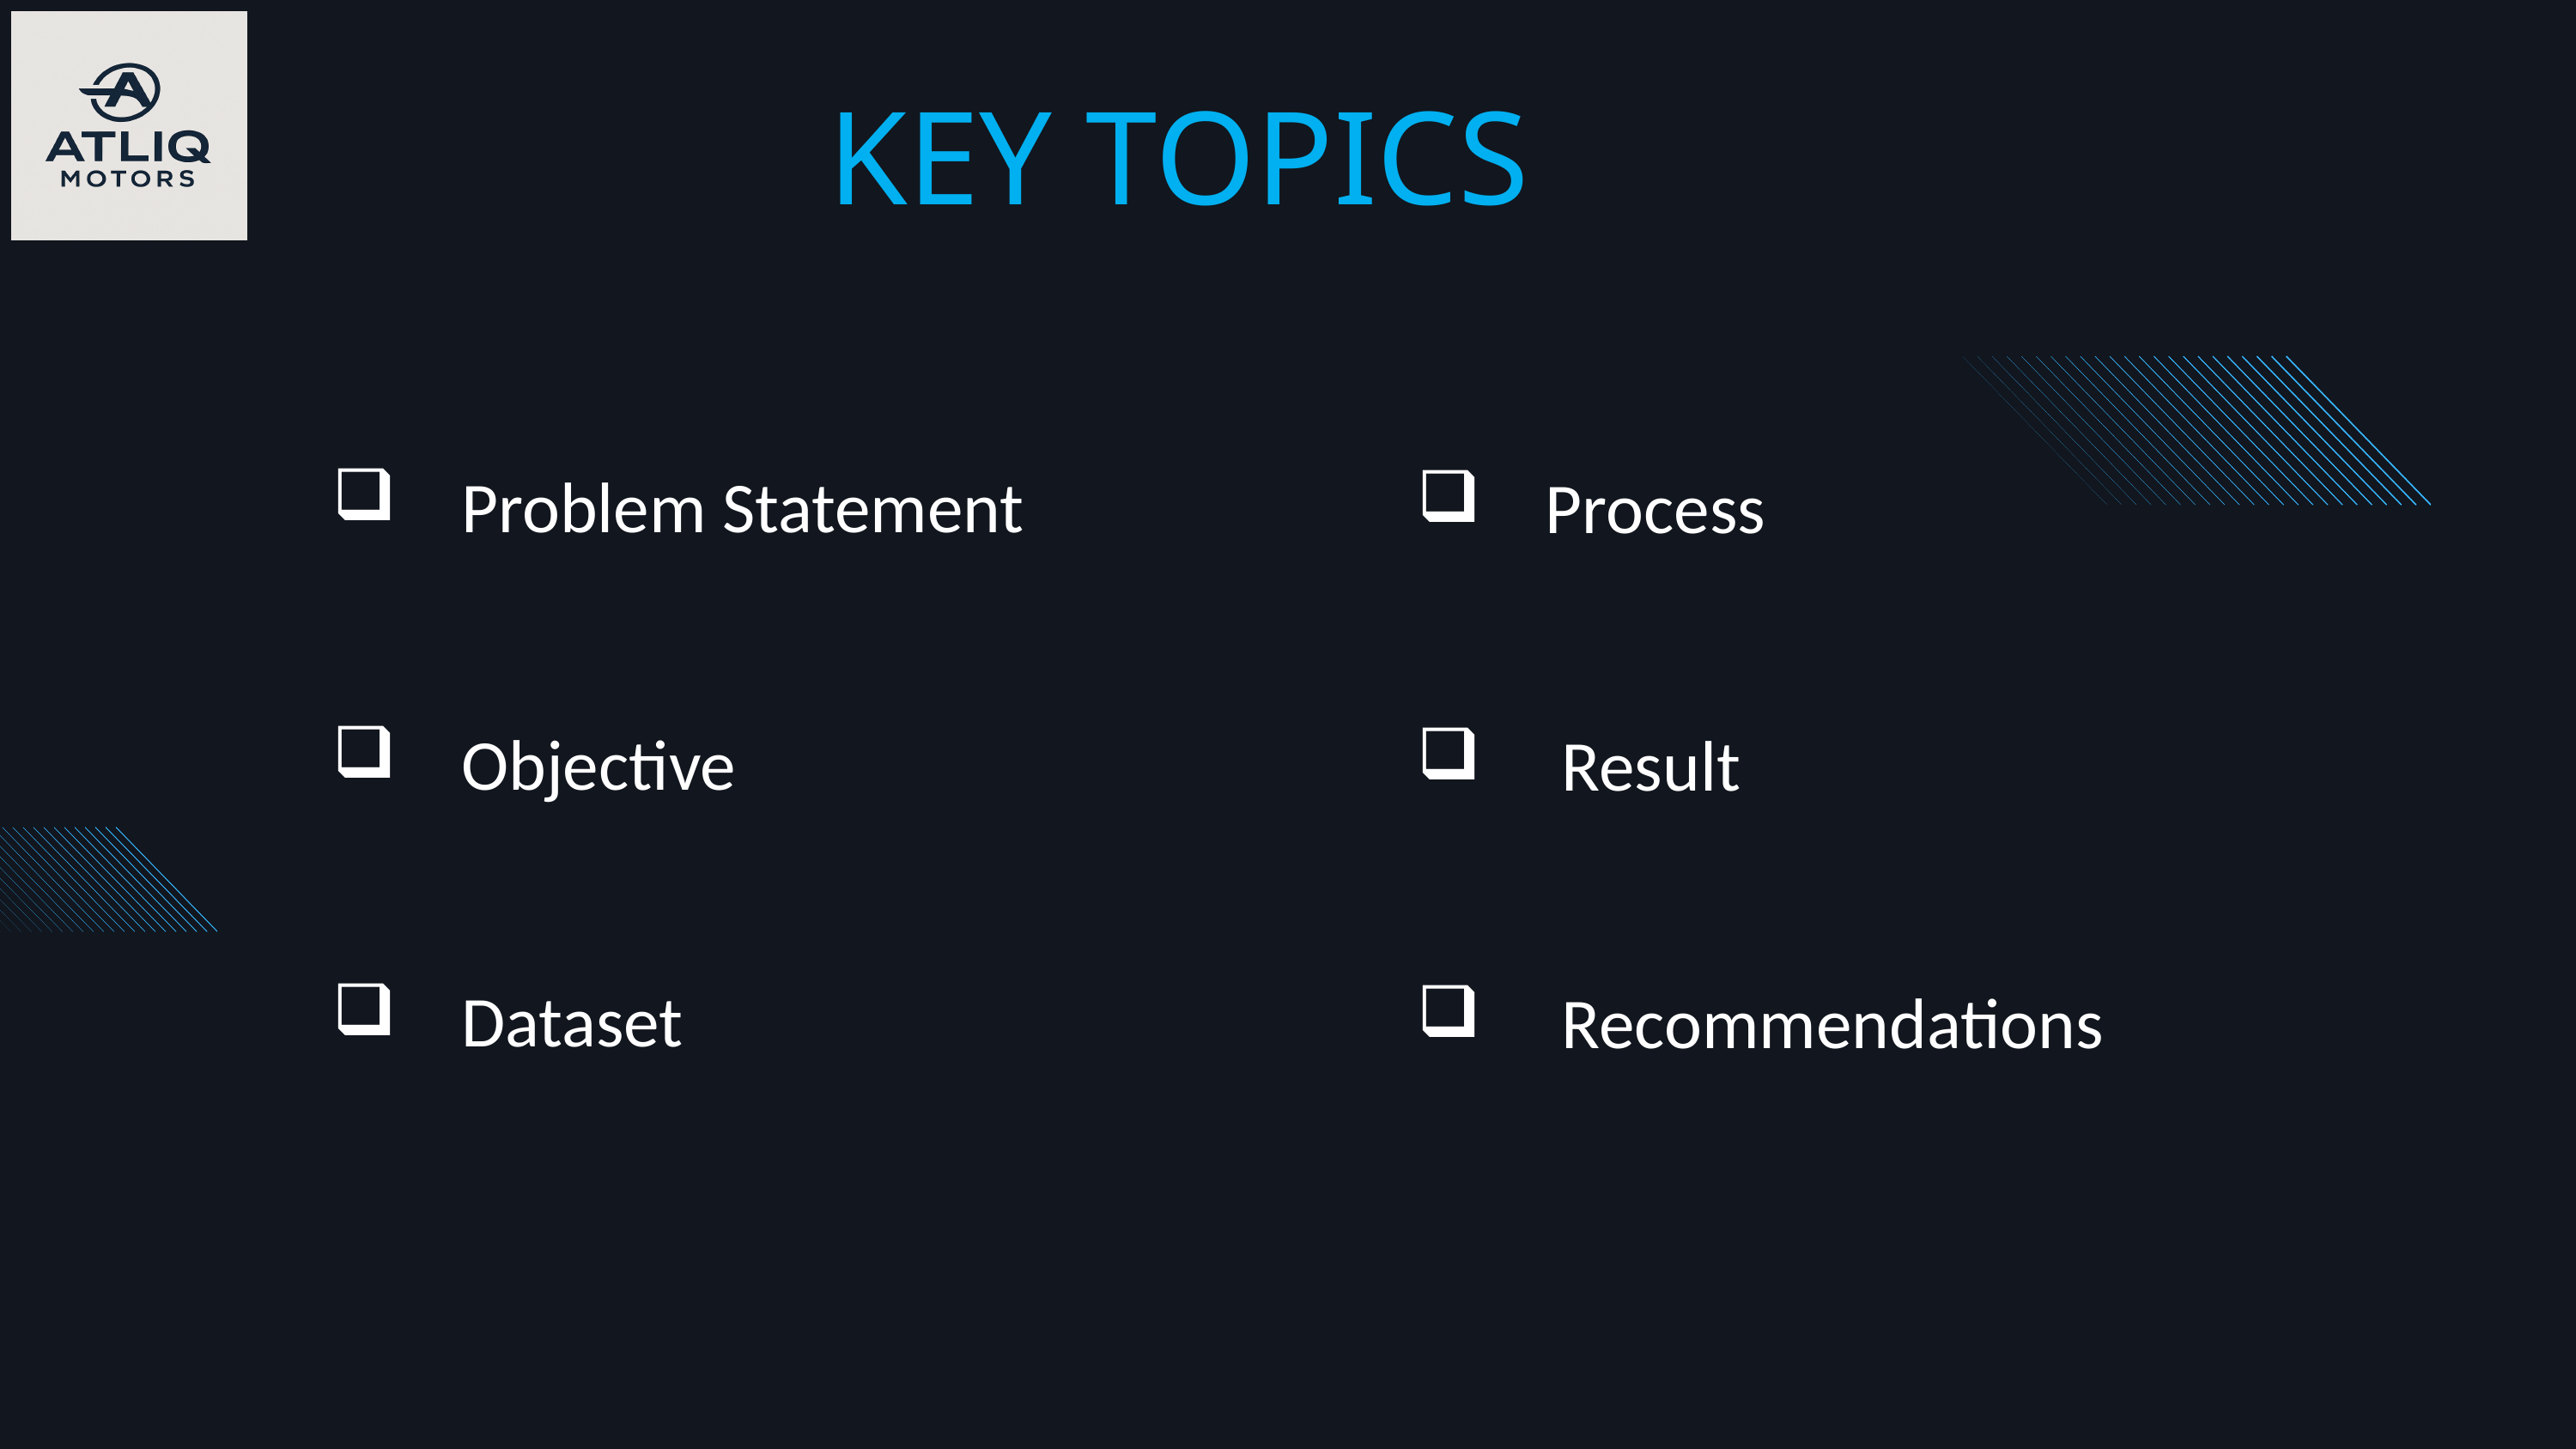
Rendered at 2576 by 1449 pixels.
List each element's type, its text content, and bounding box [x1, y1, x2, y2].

text_box KEY TOPICS [816, 70, 2254, 238]
text_box Problem Statement Objective Dataset [319, 454, 1126, 1154]
text_box Process Result Recommendations [1404, 456, 2521, 1070]
picture [11, 11, 247, 240]
text_box [0, 827, 218, 932]
text_box [1962, 355, 2432, 456]
